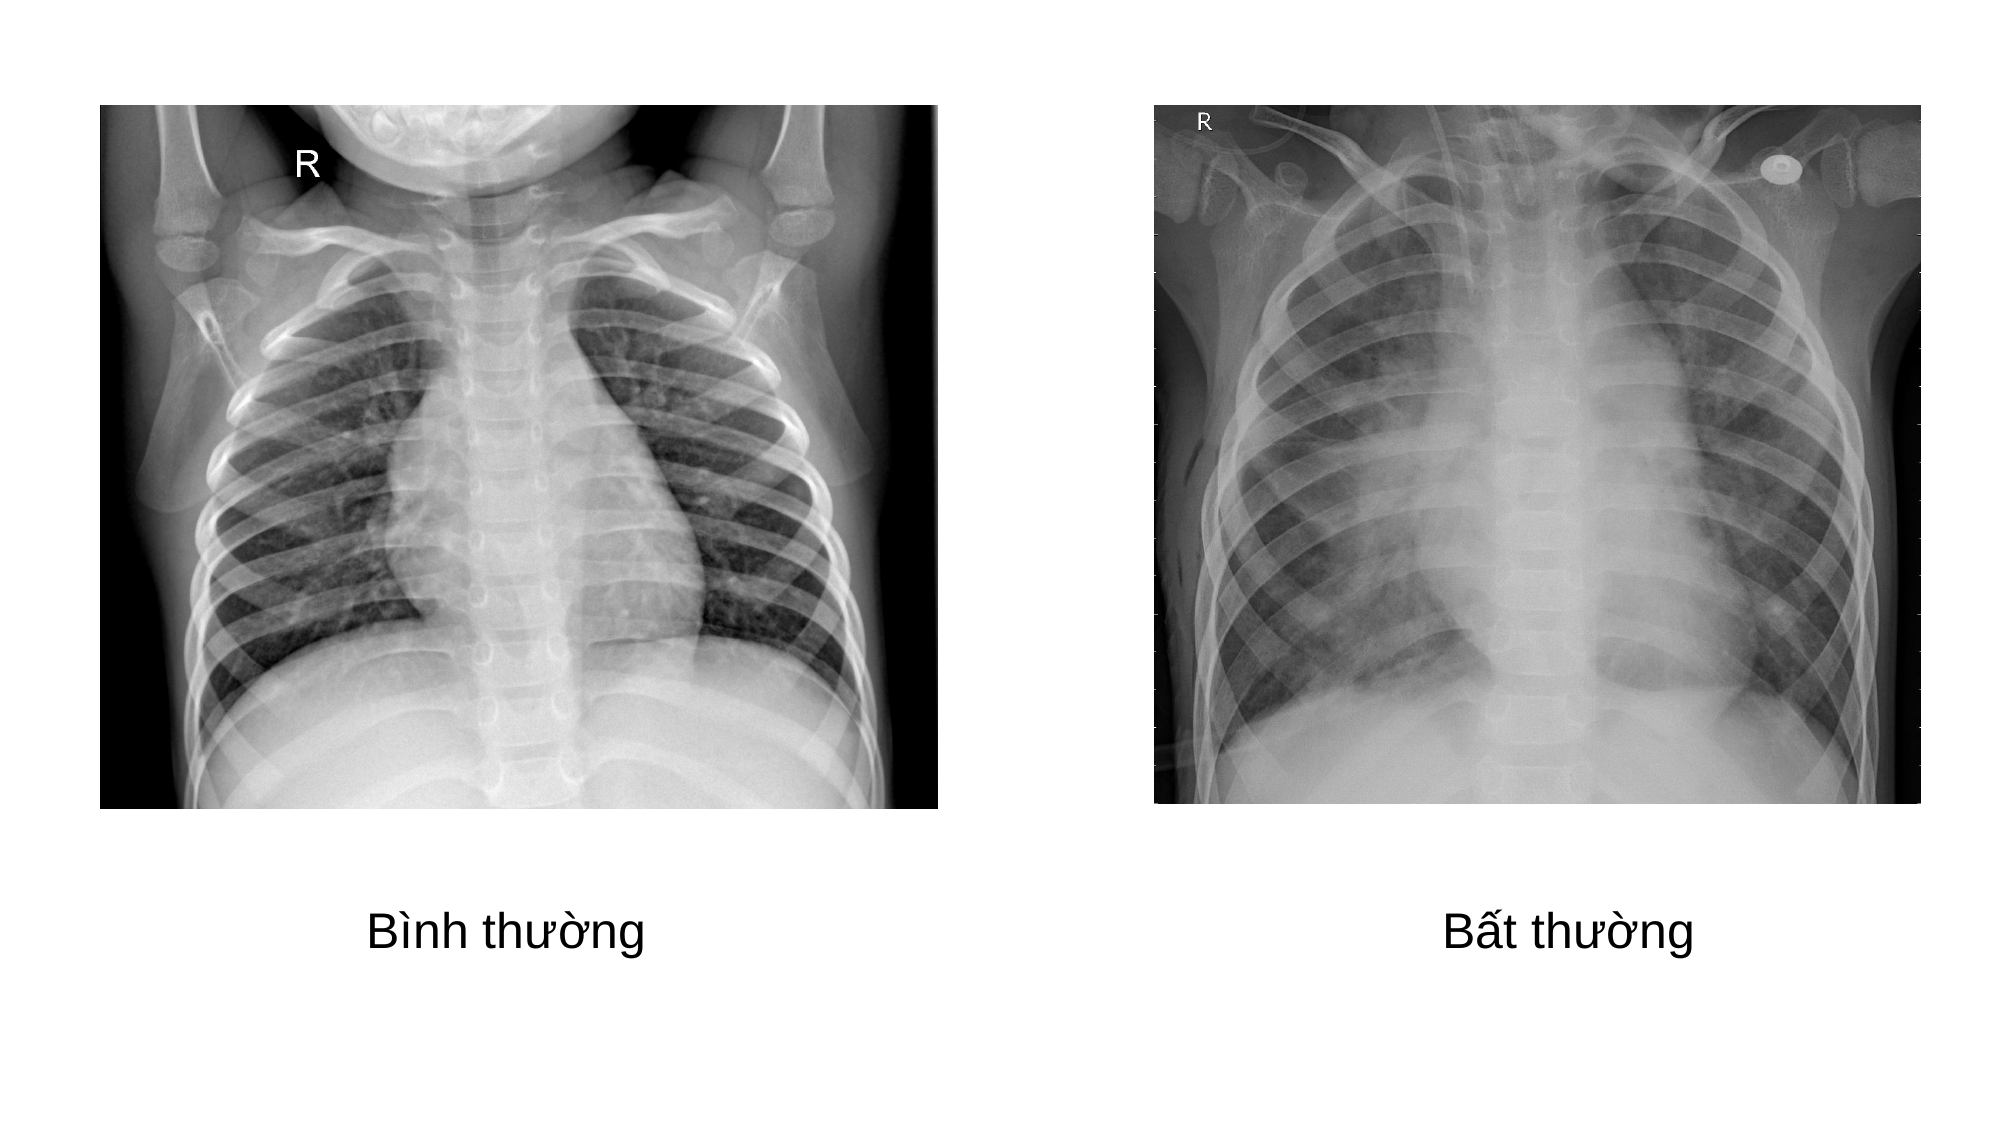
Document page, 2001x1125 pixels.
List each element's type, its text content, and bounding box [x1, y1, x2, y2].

picture [100, 105, 938, 809]
text_box Bất thường [1427, 891, 1711, 966]
picture [1154, 105, 1921, 804]
text_box Bình thường [351, 891, 662, 966]
